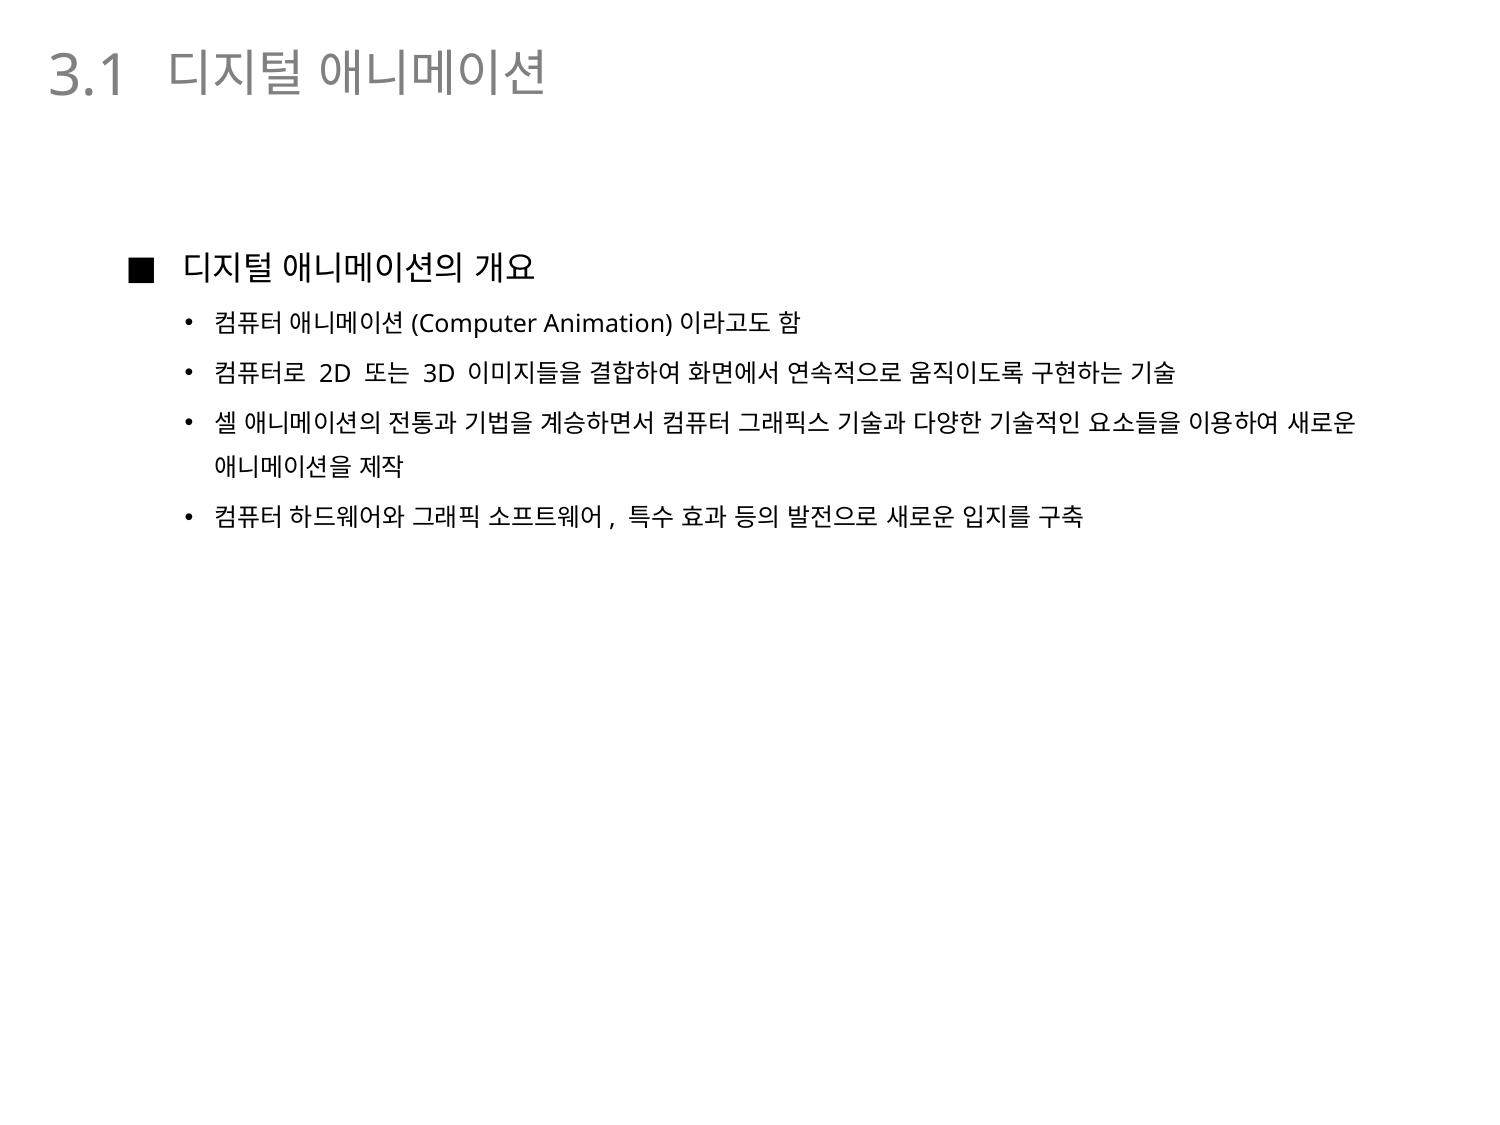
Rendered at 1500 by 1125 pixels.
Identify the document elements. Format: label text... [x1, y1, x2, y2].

text_box 디지털 애니메이션의 개요 컴퓨터 애니메이션(Computer Animation)이라고도 함 컴퓨터로 2D 또는 3D 이미지들을 결합하여 화면에서 연속적으로 움직이도록 구현하는 기술 셀 애니메이션의 전통과 기법을 계승하면서 컴퓨터 그래픽스 기술과 다양한 기술적인 요소들을 이용하여 새로운 애니메이션을 제작 컴퓨터 하드웨어와 그래픽 소프트웨어, 특수 효과 등의 발전으로 새로운 입지를 구축 [110, 219, 1447, 1106]
text_box [0, 0, 1500, 75]
text_box 3.1 [41, 75, 184, 130]
text_box 디지털 애니메이션 [184, 75, 998, 127]
